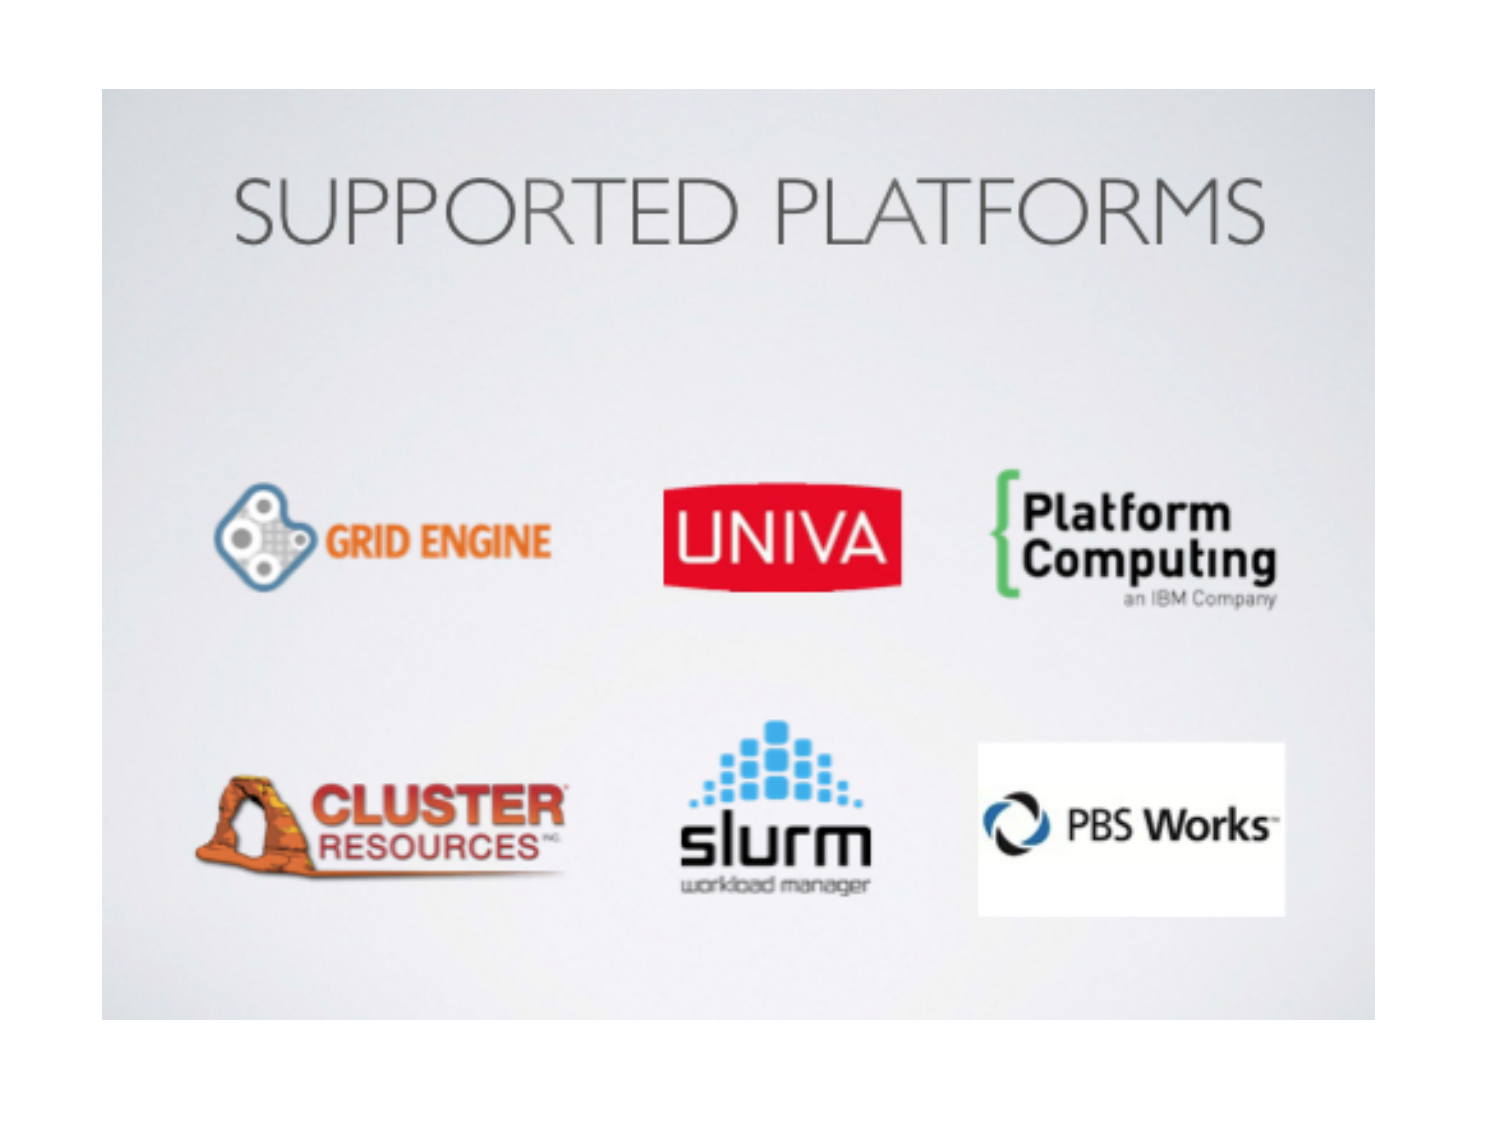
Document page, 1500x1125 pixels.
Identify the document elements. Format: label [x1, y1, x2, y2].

picture [102, 89, 1376, 1020]
